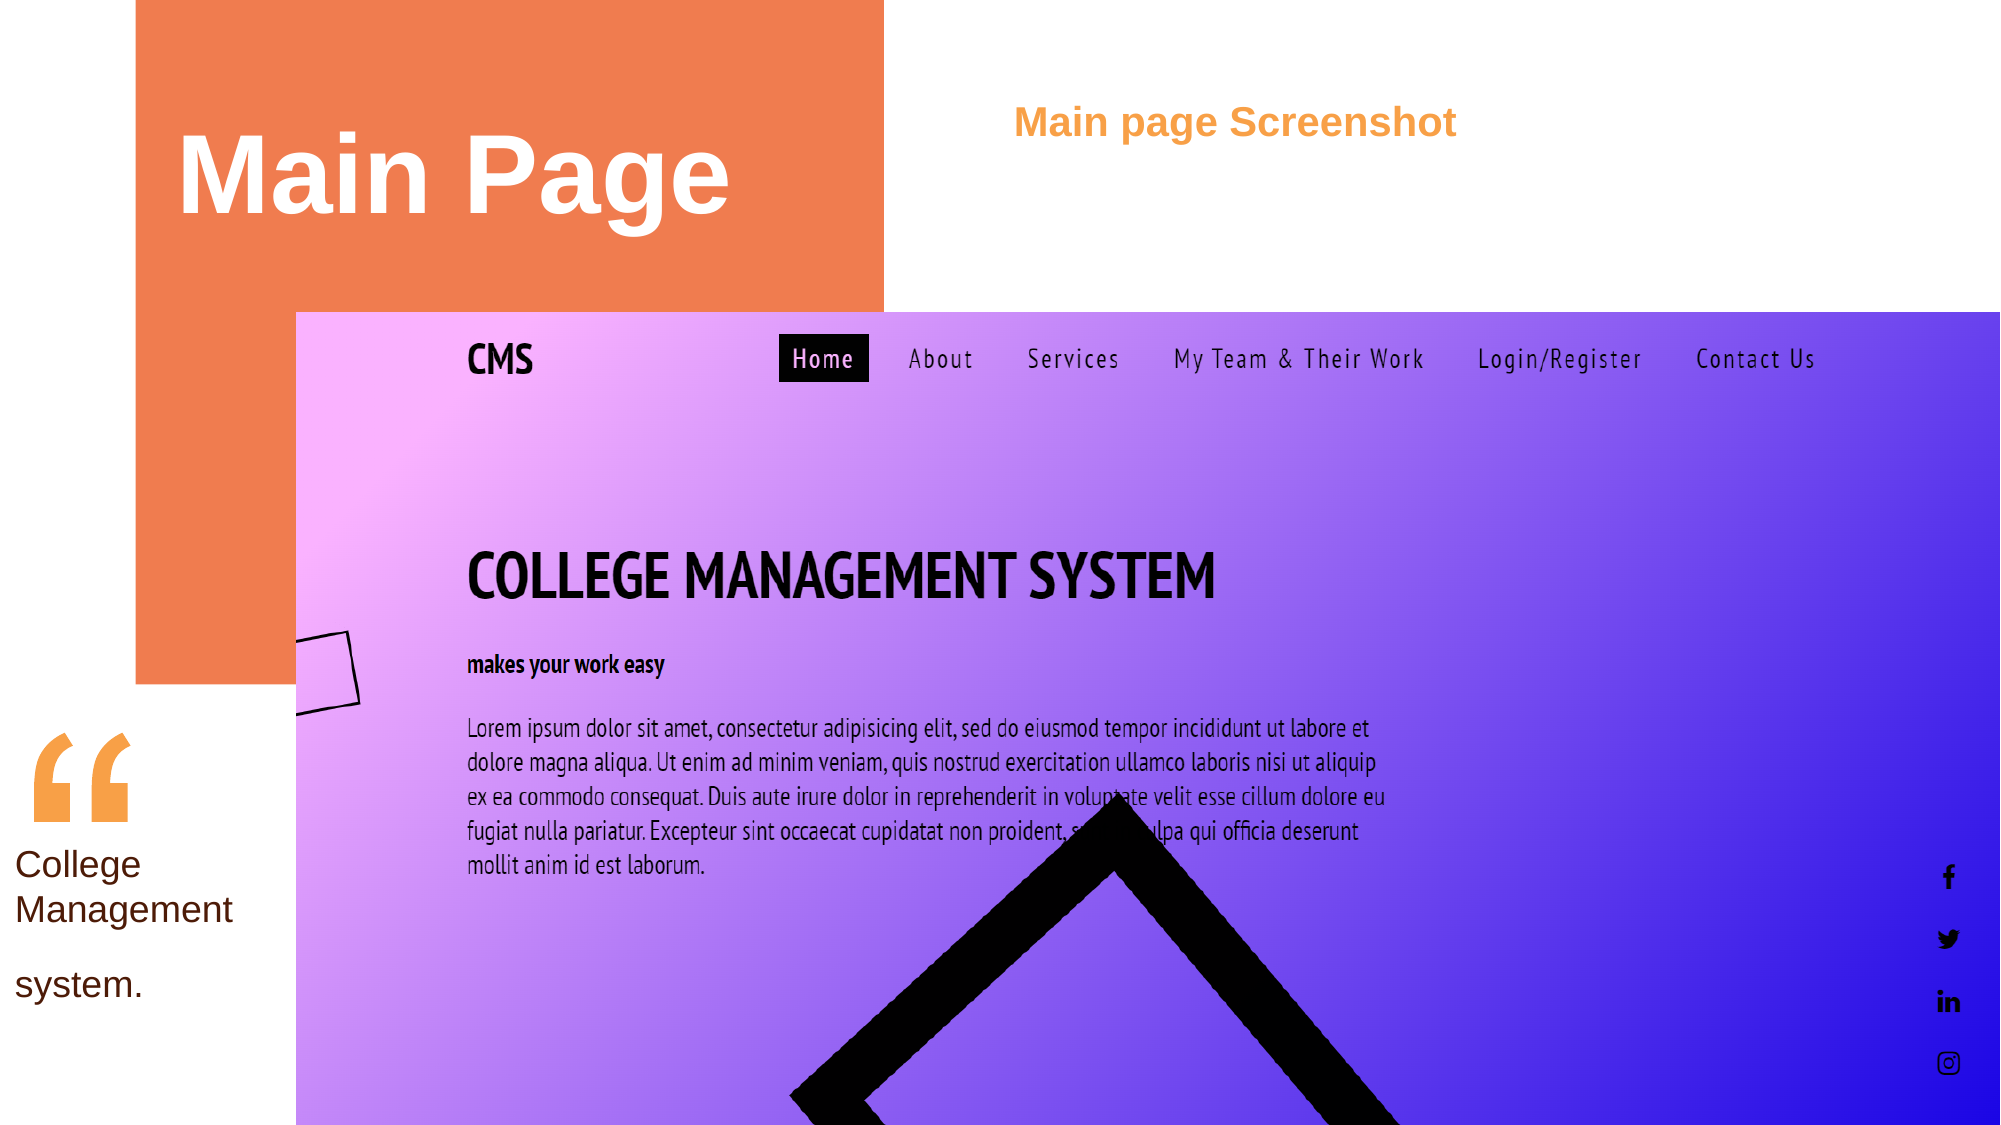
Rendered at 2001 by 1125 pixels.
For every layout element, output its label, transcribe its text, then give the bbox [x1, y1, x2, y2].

text_box Main page Screenshot [1008, 94, 1812, 146]
text_box College Management system., [0, 833, 282, 1018]
text_box [32, 731, 75, 824]
text_box Main Page [161, 94, 844, 244]
text_box [90, 731, 133, 824]
picture [296, 312, 2000, 1125]
